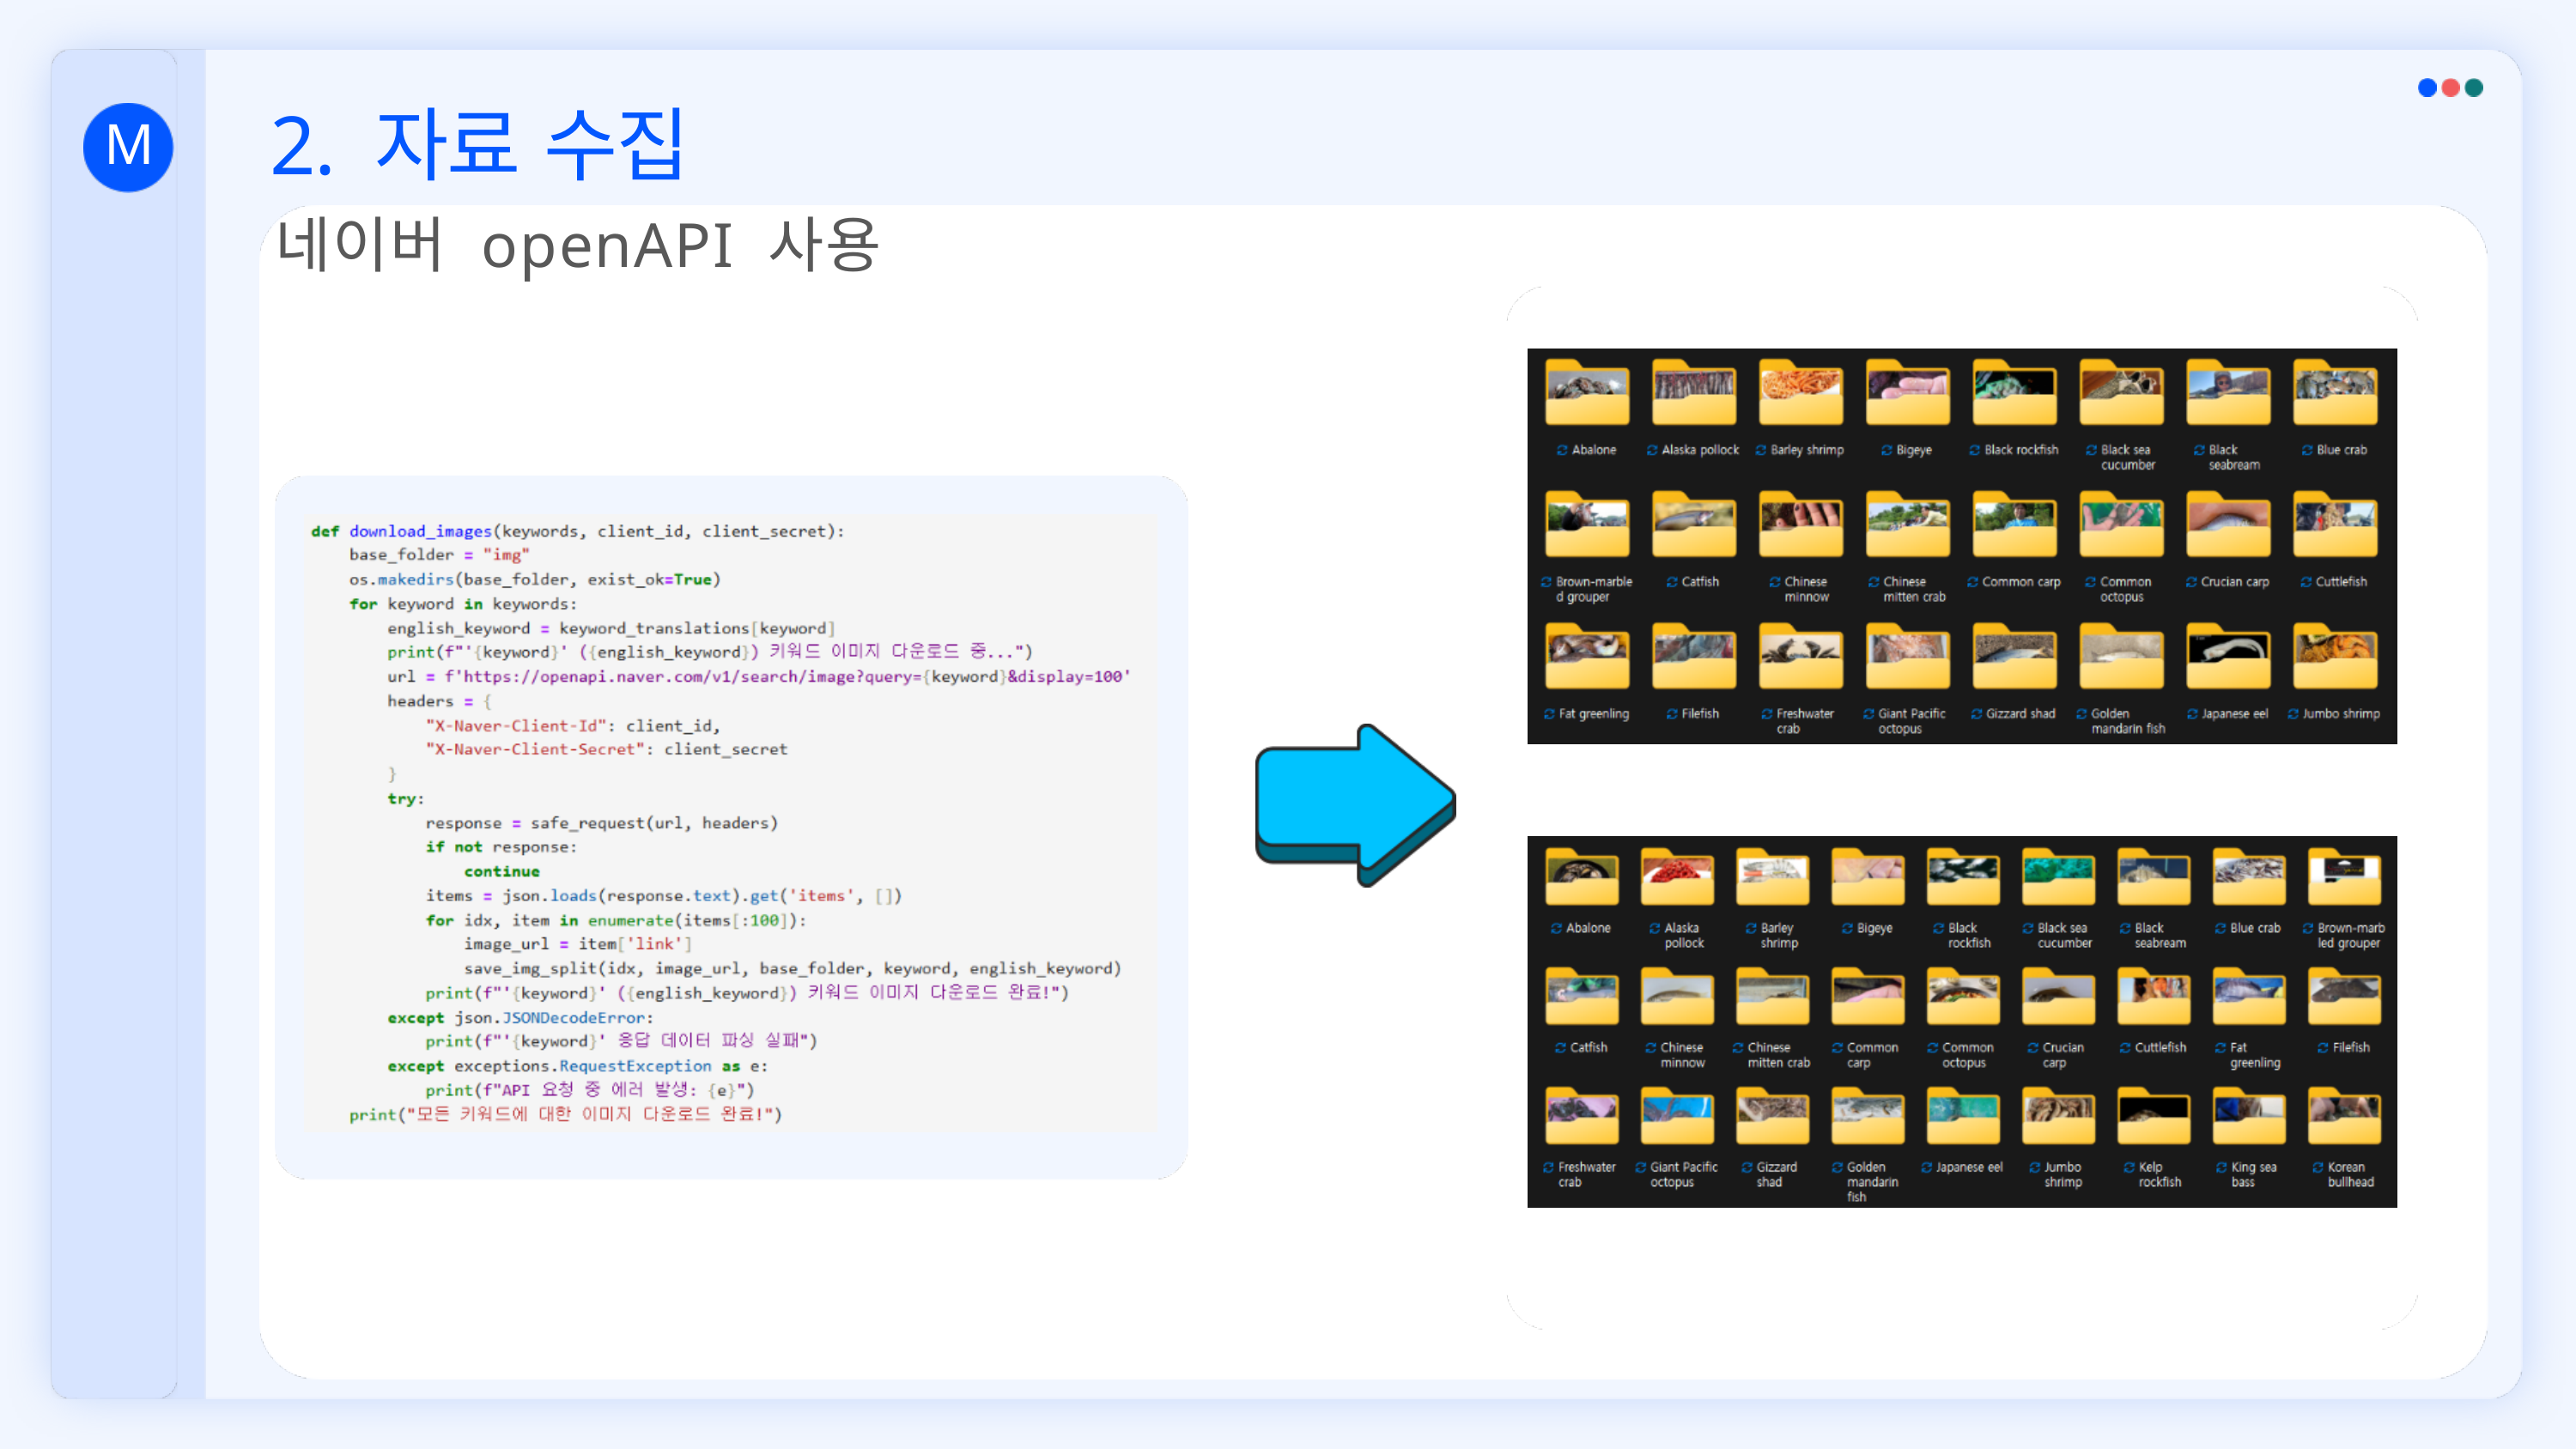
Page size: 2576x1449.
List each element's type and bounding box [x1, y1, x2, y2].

picture [52, 50, 2523, 1399]
